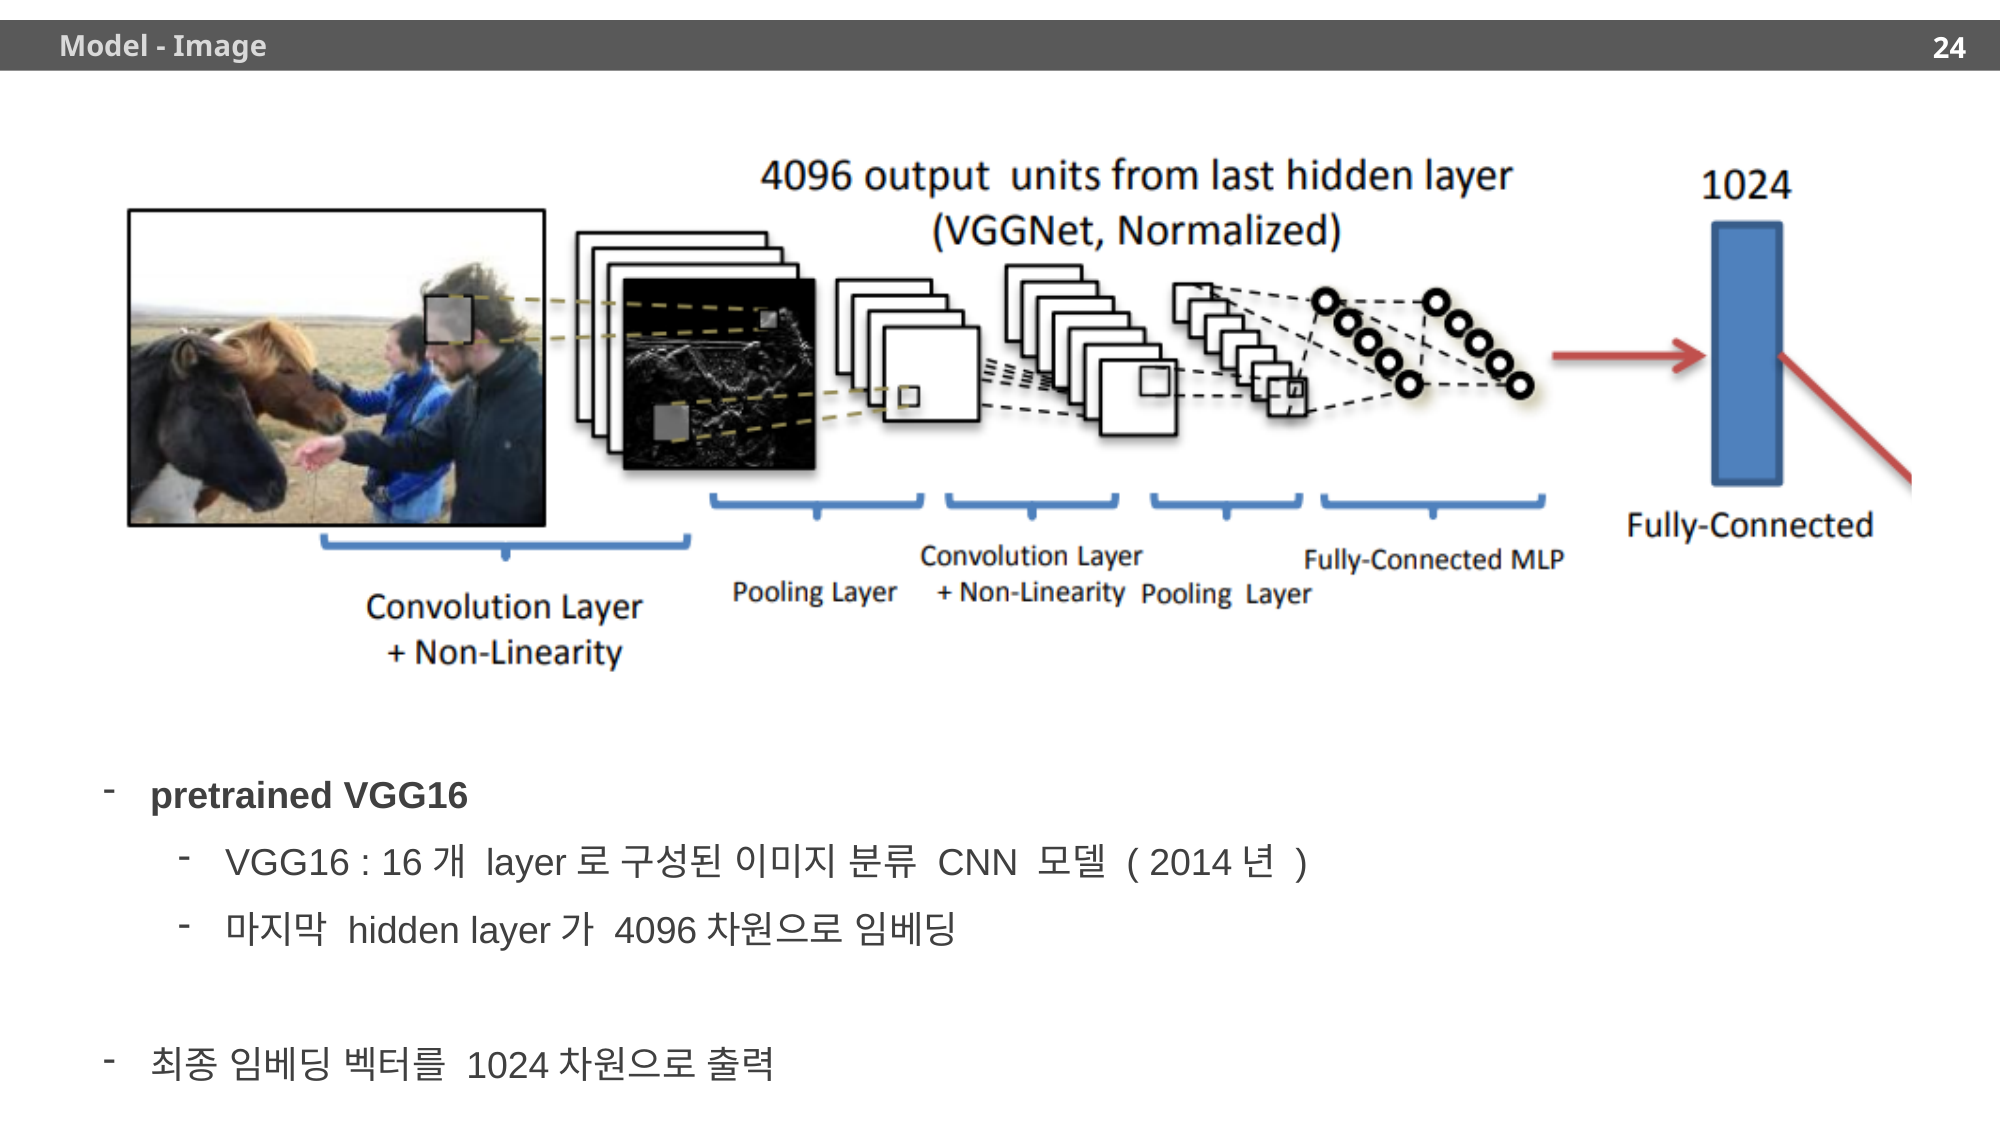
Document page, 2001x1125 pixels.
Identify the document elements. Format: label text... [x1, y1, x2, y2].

picture [88, 148, 1912, 672]
text_box 24 [1531, 19, 1982, 79]
text_box Model - Image [43, 20, 853, 70]
text_box [1982, 19, 2000, 72]
text_box [0, 19, 1531, 72]
text_box pretrained VGG16 VGG16 : 16개 layer로 구성된 이미지 분류 CNN 모델 ( 2014년 ) 마지막 hidden layer가 4096차원으로 임베딩 최종 임베딩 벡터를 1024차원으로 출력 [88, 740, 1912, 1094]
